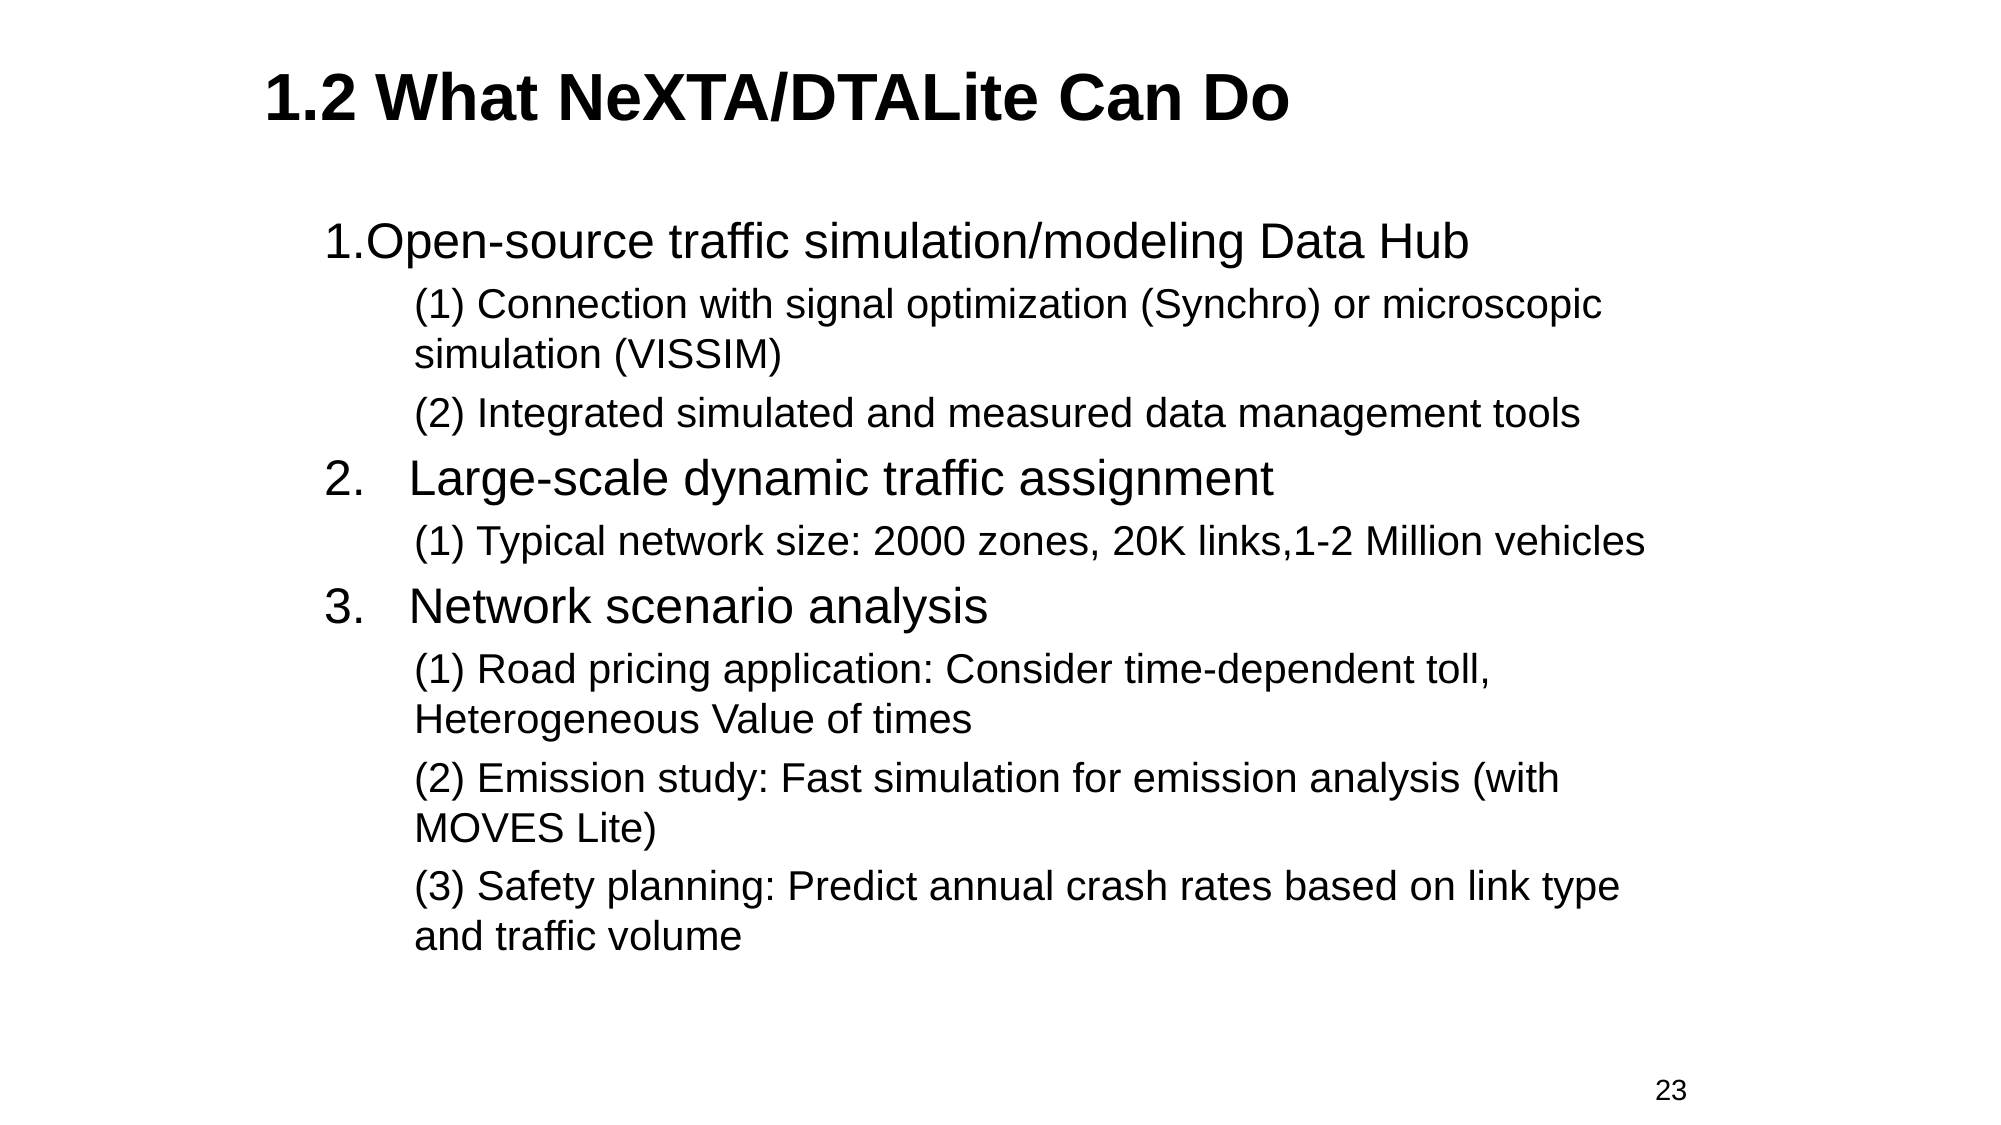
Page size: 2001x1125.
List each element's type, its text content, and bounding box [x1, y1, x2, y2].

list Open-source traffic simulation/modeling Data Hub (1) Connection with signal optimization (Synchro) or microscopic simulation (VISSIM) (2) Integrated simulated and measured data management tools Large-scale dynamic traffic assignment (1) Typical network size: 2000 zones, 20K links,1-2 Million vehicles Network scenario analysis (1) Road pricing application: Consider time-dependent toll, Heterogeneous Value of times (2) Emission study: Fast simulation for emission analysis (with MOVES Lite) (3) Safety planning: Predict annual crash rates based on link type and traffic volume [309, 201, 1705, 1053]
title 1.2 What NeXTA/DTALite Can Do [249, 0, 1600, 188]
text_box [1640, 1063, 1732, 1124]
